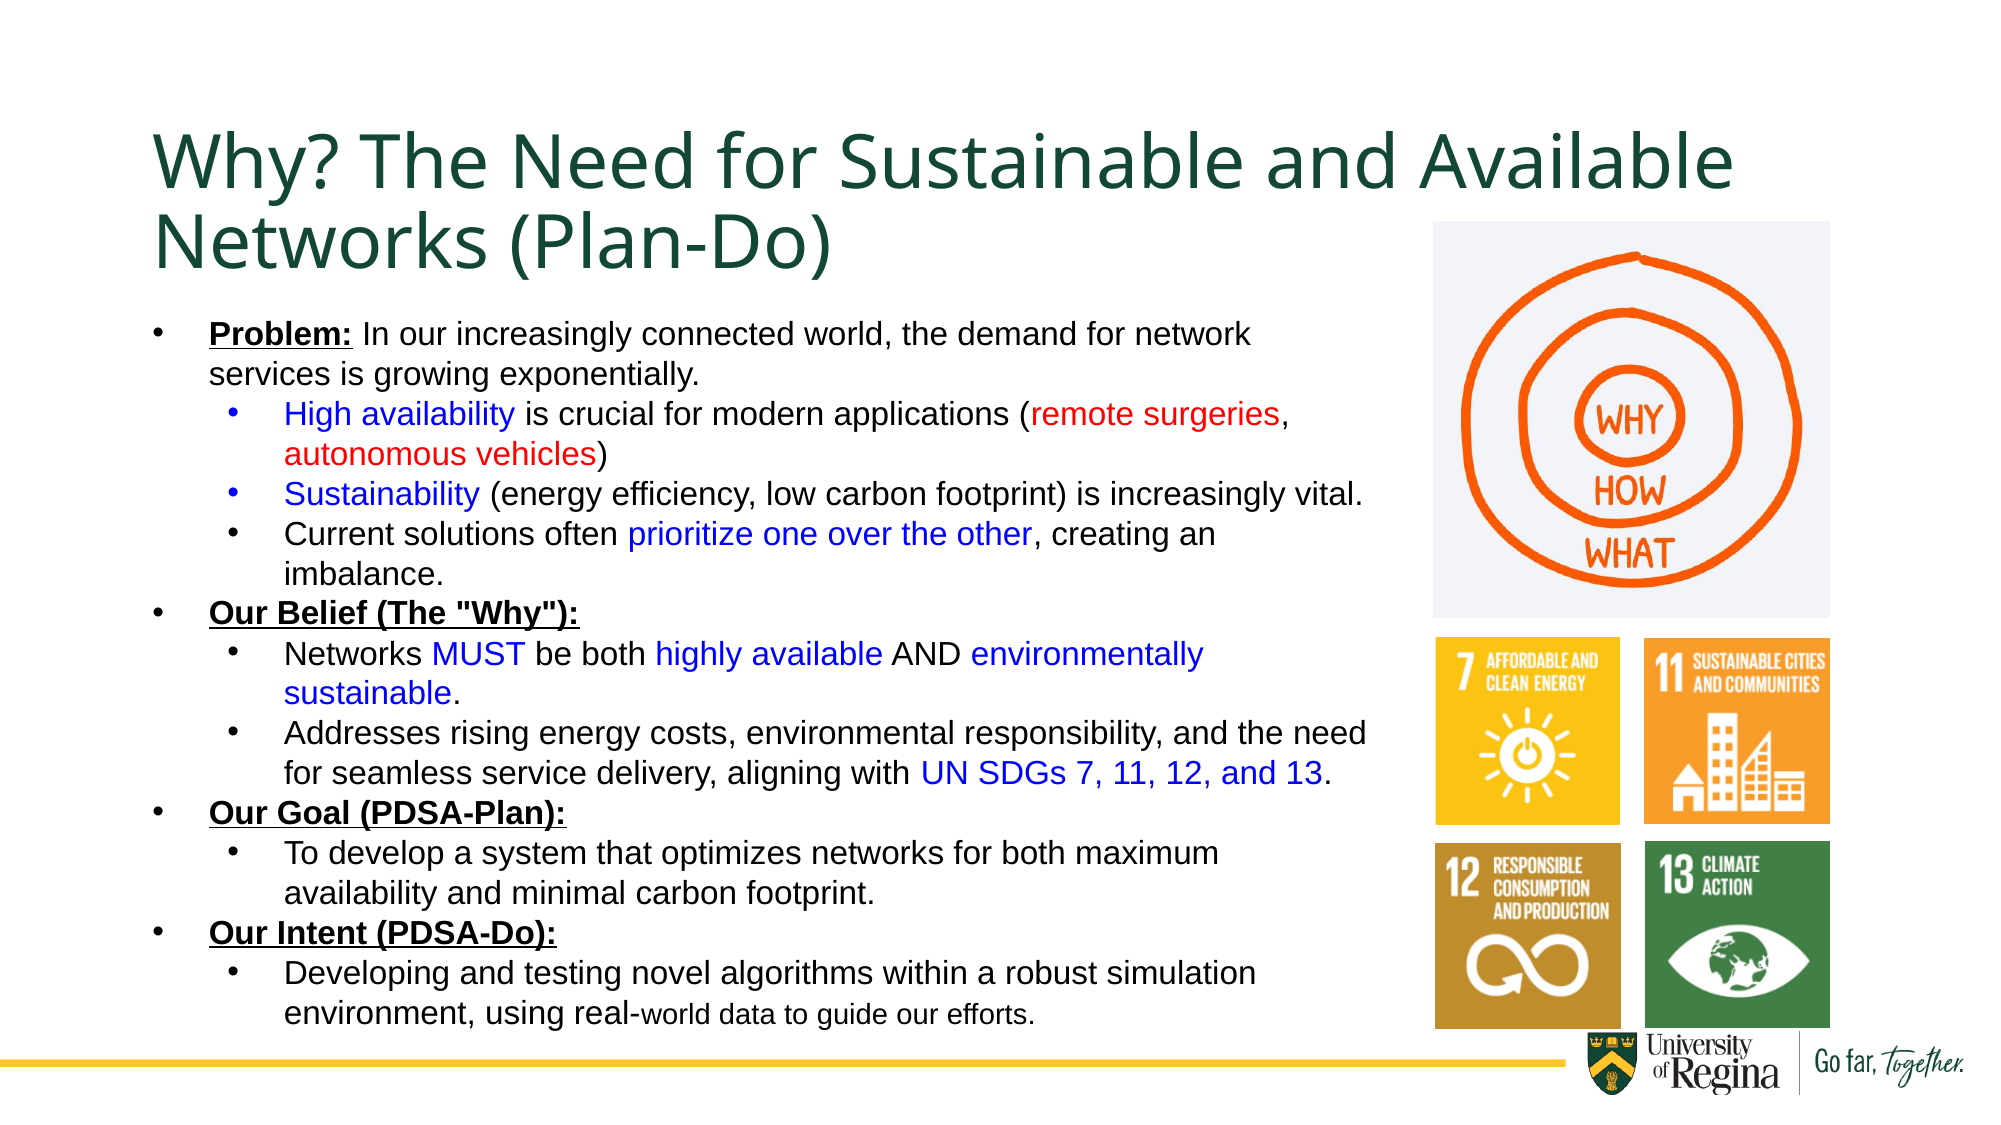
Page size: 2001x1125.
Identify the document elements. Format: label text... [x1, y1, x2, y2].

picture [1645, 841, 1830, 1028]
list Why? The Need for Sustainable and Available Networks (Plan-Do) [137, 115, 1919, 239]
picture [1433, 221, 1830, 618]
subtitle Problem: In our increasingly connected world, the demand for network services is growing exponentially. High availability is crucial for modern applications (remote surgeries, autonomous vehicles) Sustainability (energy efficiency, low carbon footprint) is increasingly vital. Current solutions often prioritize one over the other, creating an imbalance. Our Belief (The "Why"): Networks MUST be both highly available AND environmentally sustainable. Addresses rising energy costs, environmental responsibility, and the need for seamless service delivery, aligning with UN SDGs 7, 11, 12, and 13. Our Goal (PDSA-Plan): To develop a system that optimizes networks for both maximum availability and minimal carbon footprint. Our Intent (PDSA-Do): Developing and testing novel algorithms within a robust simulation environment, using real-world data to guide our efforts. [137, 304, 1391, 1044]
picture [1435, 637, 1620, 825]
picture [1644, 638, 1830, 824]
picture [1435, 843, 1621, 1029]
